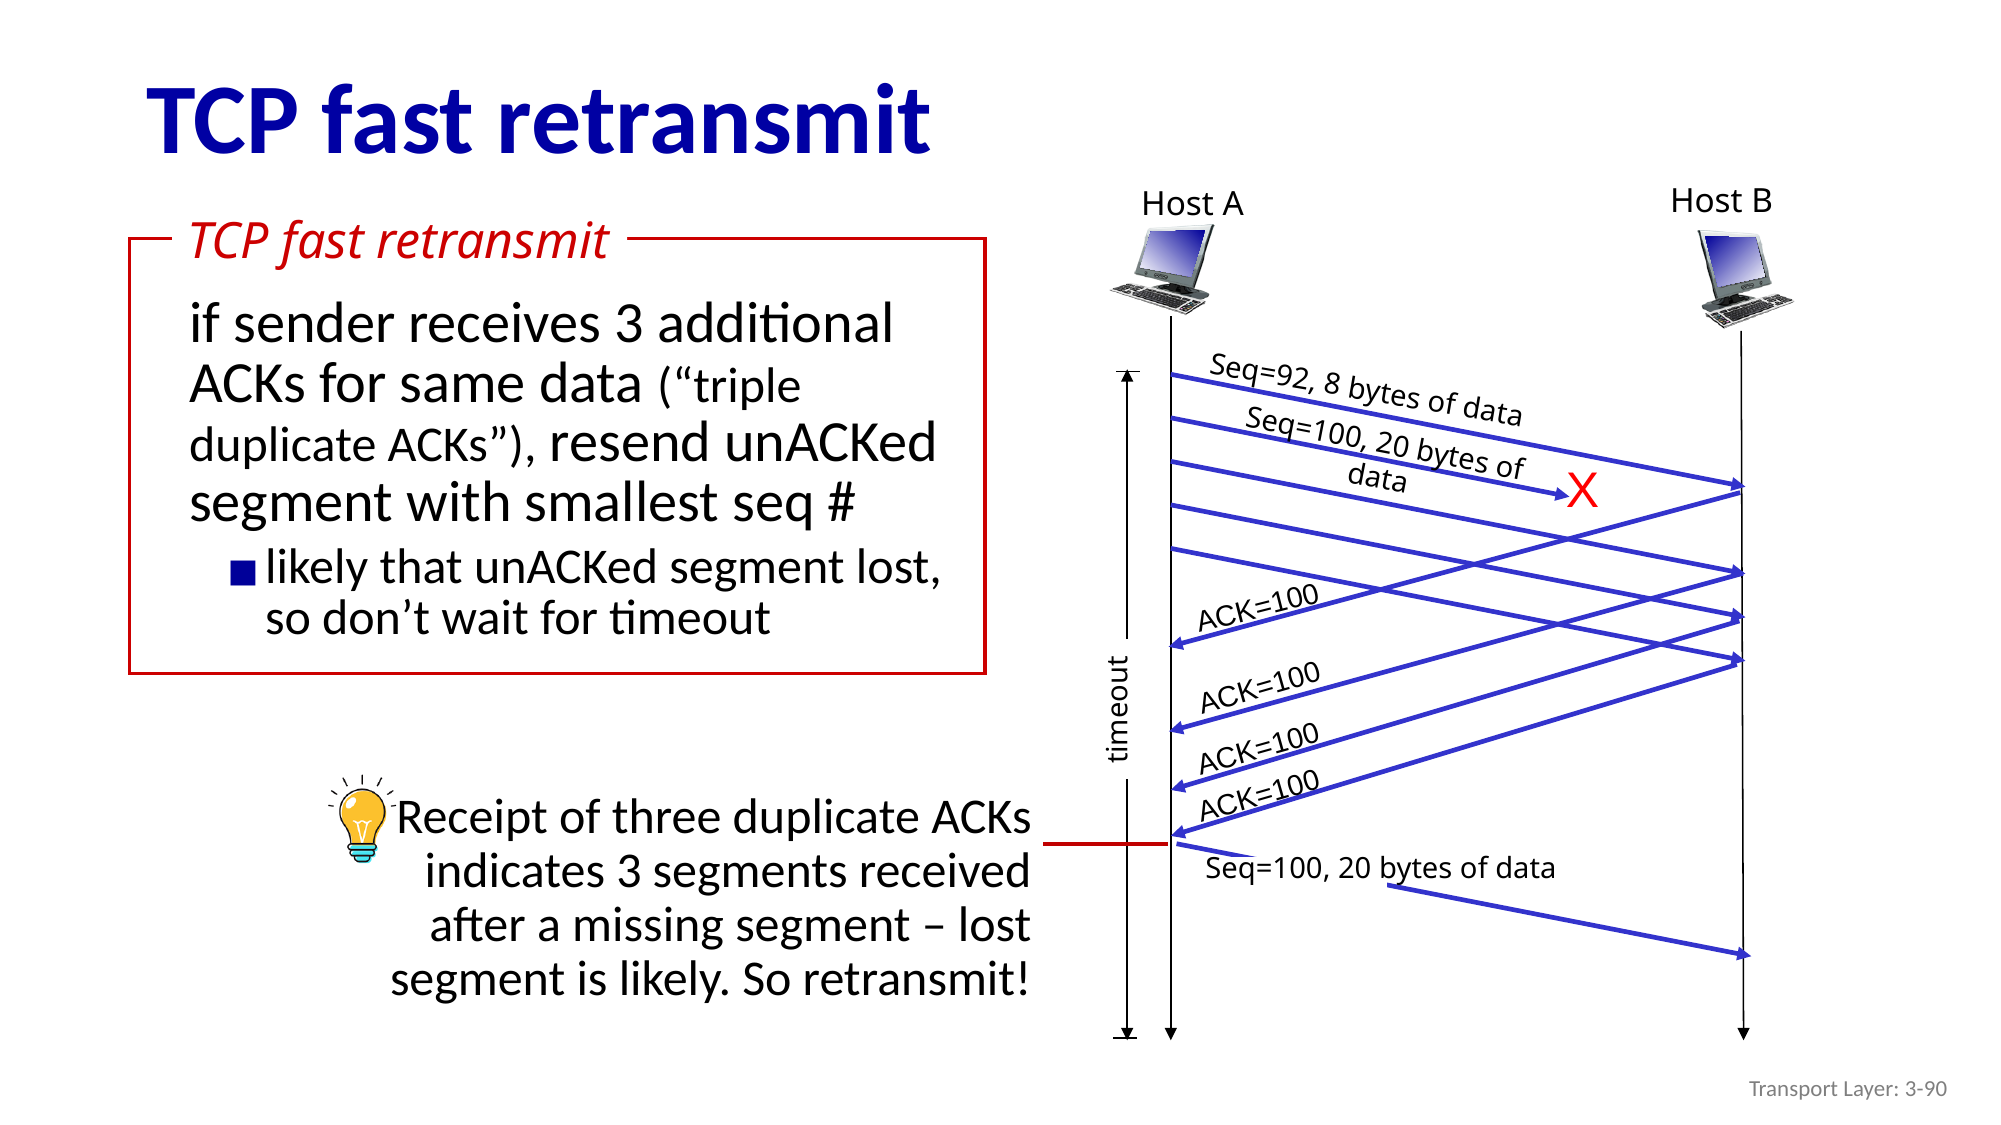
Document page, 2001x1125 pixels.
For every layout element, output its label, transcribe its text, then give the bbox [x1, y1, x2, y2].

text_box Host B [1633, 171, 1810, 227]
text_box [1170, 334, 1746, 662]
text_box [1174, 841, 1752, 957]
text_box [1083, 220, 1218, 323]
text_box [295, 752, 1169, 1017]
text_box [1083, 1018, 1174, 1041]
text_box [1694, 225, 1818, 336]
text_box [1740, 966, 1744, 1041]
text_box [1146, 492, 1744, 840]
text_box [1083, 368, 1165, 751]
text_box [129, 201, 986, 674]
title TCP fast retransmit [131, 47, 2000, 195]
text_box Host A [1104, 174, 1281, 230]
slide_number Transport Layer: 3- [1512, 1056, 1963, 1117]
